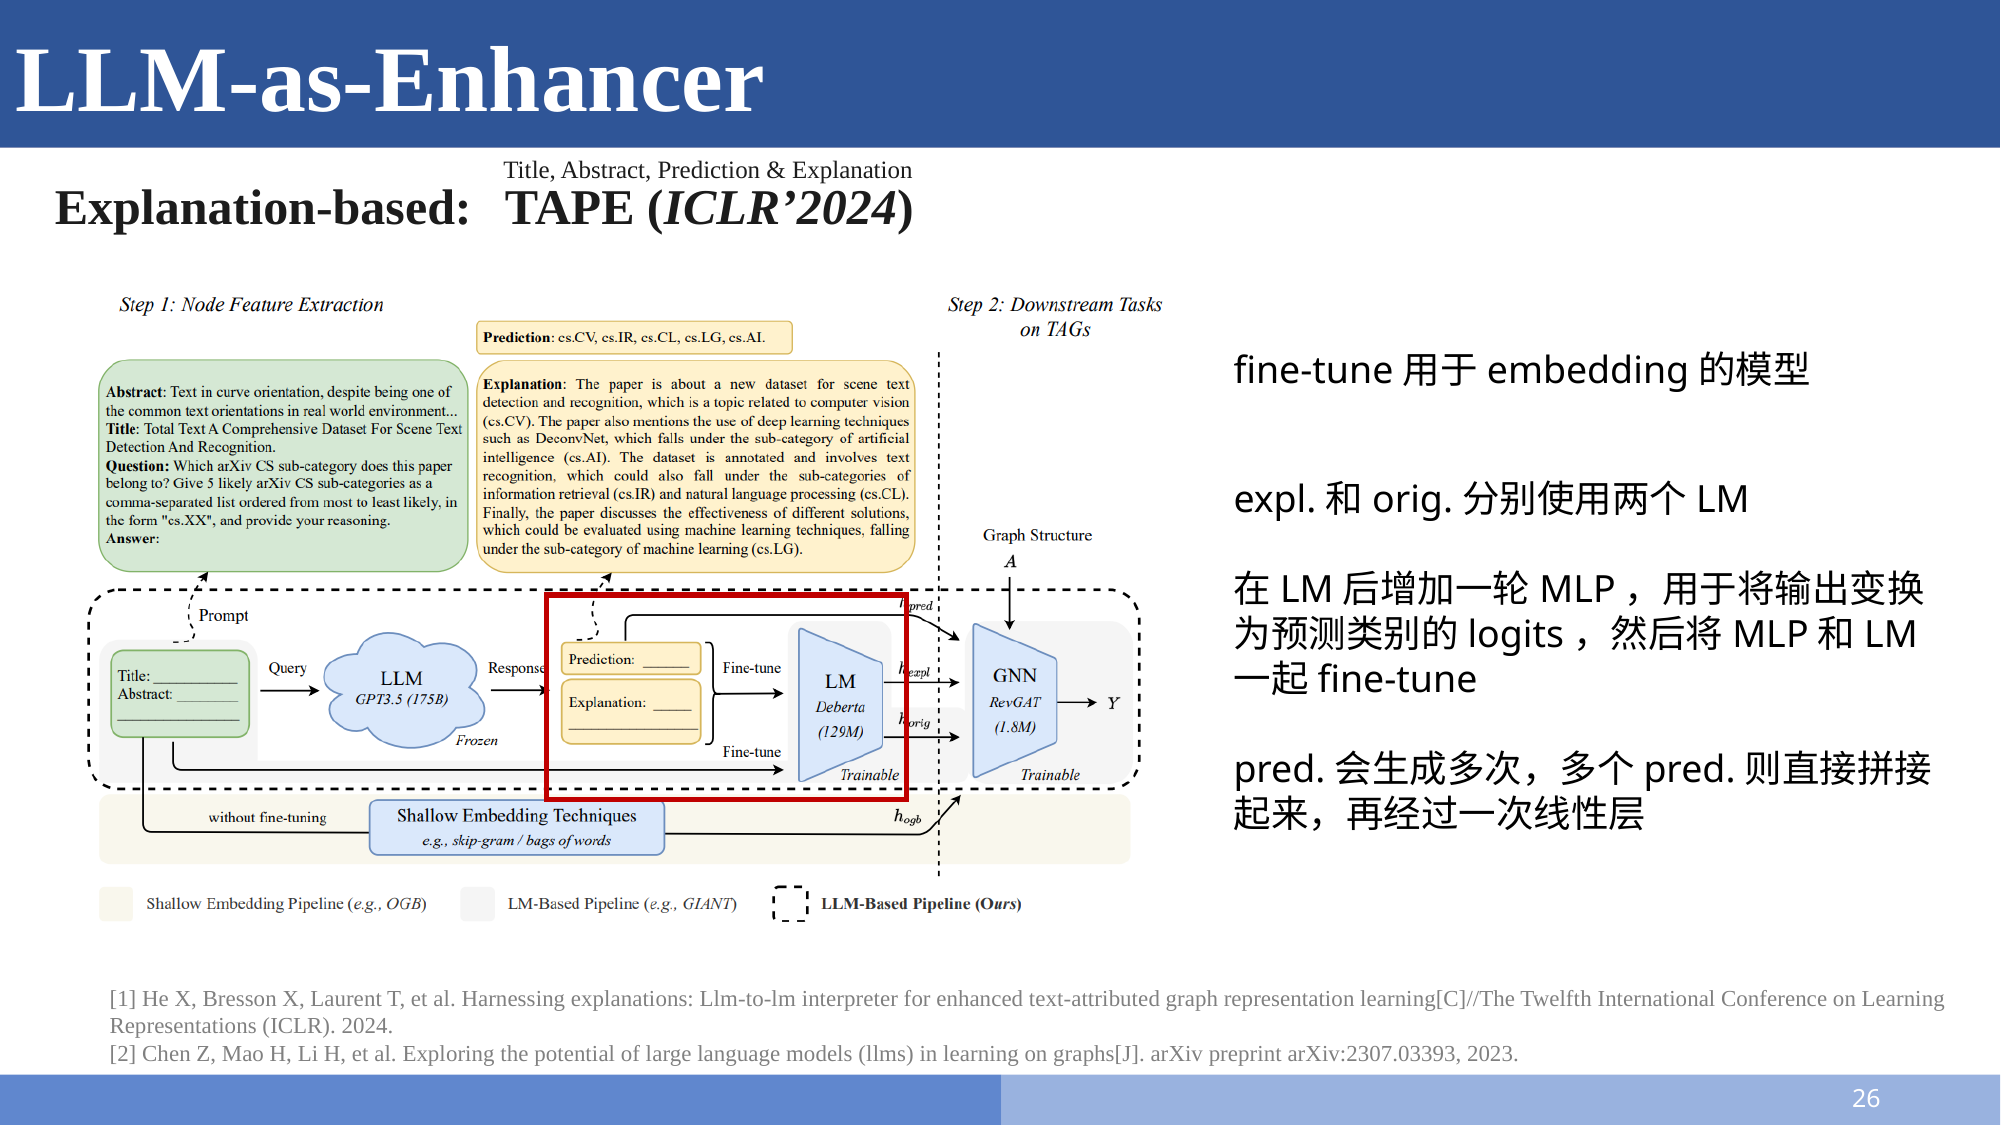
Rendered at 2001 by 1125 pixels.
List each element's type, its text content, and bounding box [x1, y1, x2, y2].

title LLM-as-Enhancer [0, 0, 2000, 148]
picture [54, 280, 1191, 942]
text_box [1] He X, Bresson X, Laurent T, et al. Harnessing explanations: Llm-to-lm interpreter for enhanced text-attributed graph representation learning[C]//The Twelfth International Conference on Learning Representations (ICLR). 2024. [2] Chen Z, Mao H, Li H, et al. Exploring the potential of large language models (llms) in learning on graphs[J]. arXiv preprint arXiv:2307.03393, 2023. [94, 976, 2000, 1074]
text_box fine-tune用于embedding的模型 [1218, 338, 1973, 399]
text_box Title, Abstract, Prediction & Explanation [488, 146, 1249, 192]
slide_number 26 [1775, 1077, 1881, 1123]
text_box Explanation-based: TAPE (ICLR’2024) [54, 174, 1870, 246]
text_box expl.和orig.分别使用两个LM 在LM后增加一轮MLP，用于将输出变换为预测类别的logits，然后将MLP和LM一起fine-tune pred.会生成多次，多个pred.则直接拼接起来，再经过一次线性层 [1218, 467, 1958, 842]
